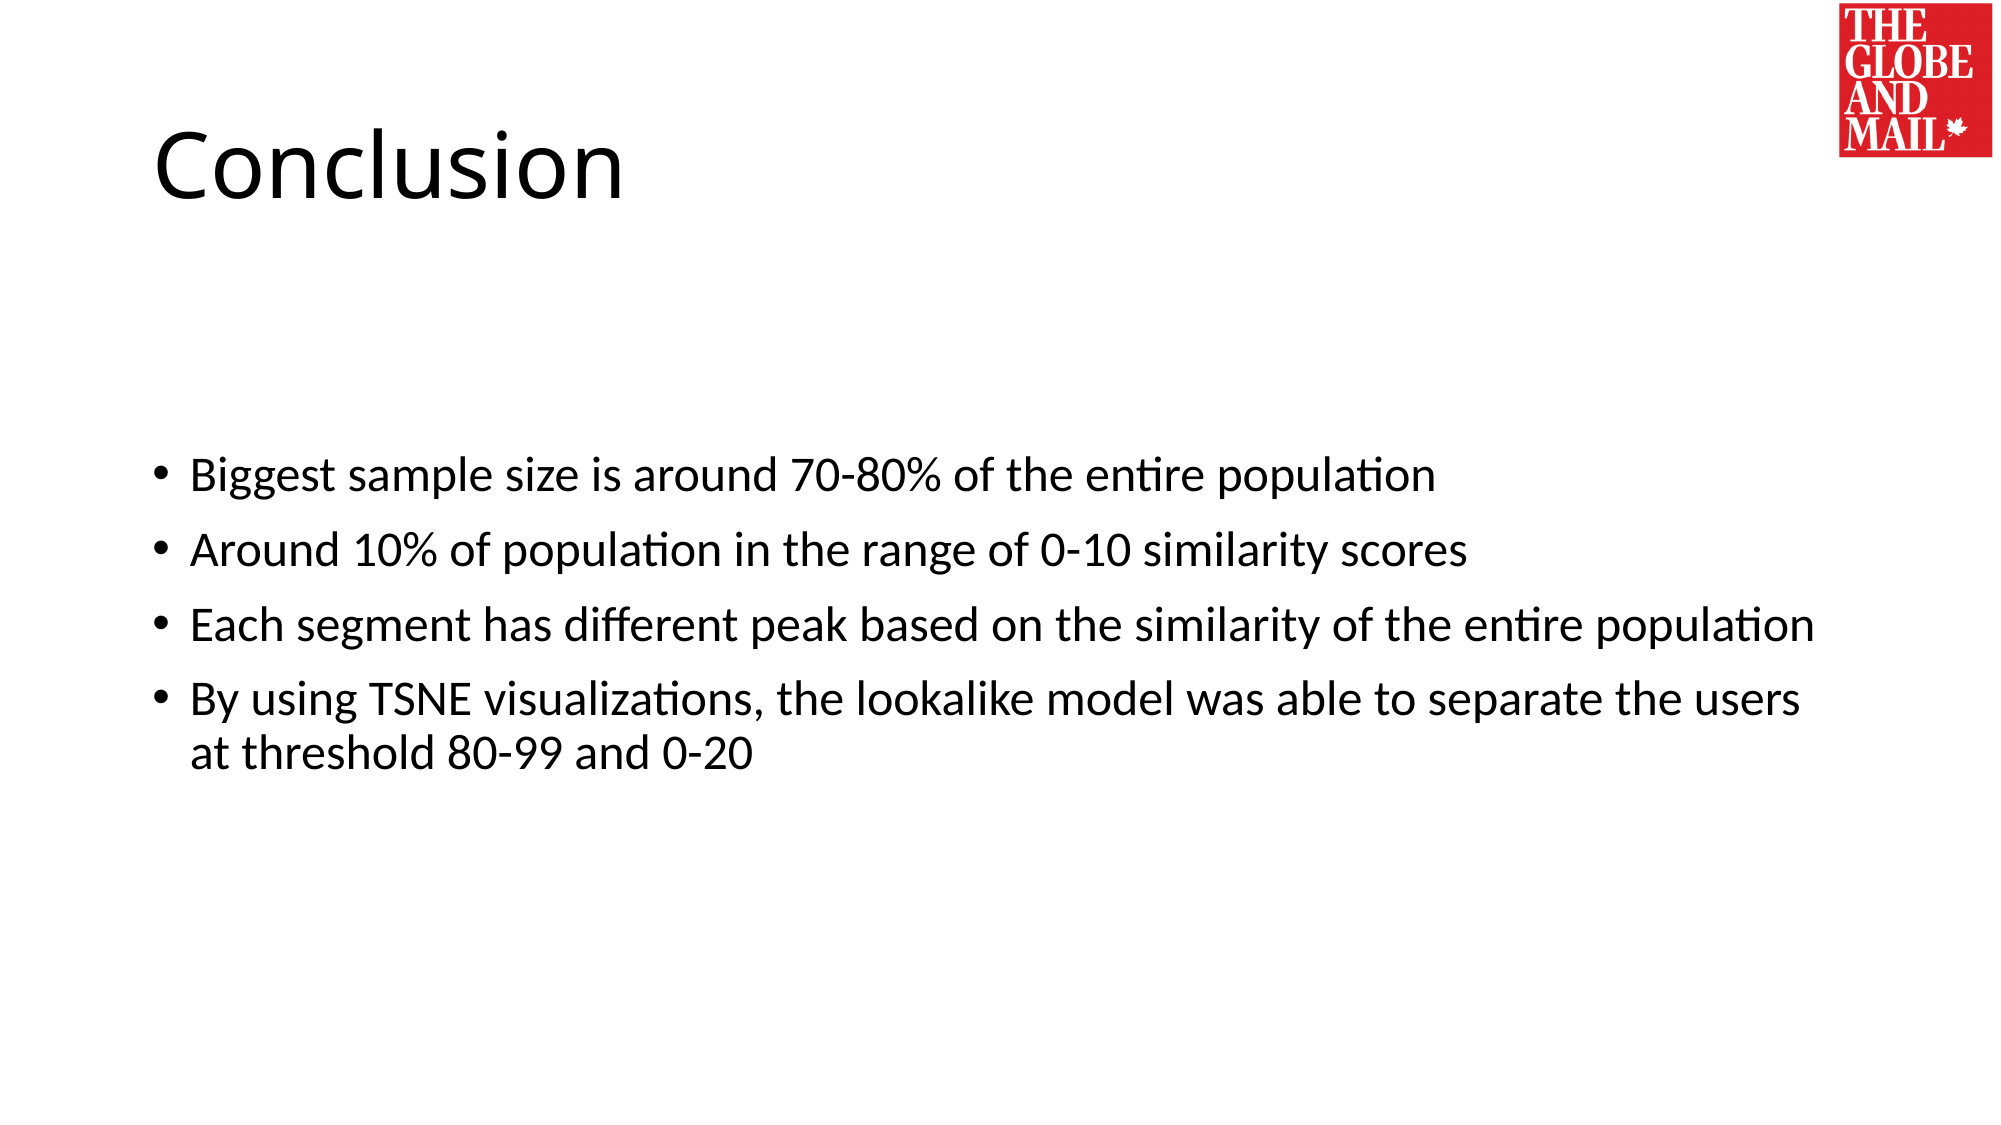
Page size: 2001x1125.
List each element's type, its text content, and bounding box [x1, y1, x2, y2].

list Biggest sample size is around 70-80% of the entire population Around 10% of population in the range of 0-10 similarity scores Each segment has different peak based on the similarity of the entire population By using TSNE visualizations, the lookalike model was able to separate the users at threshold 80-99 and 0-20 [137, 299, 1863, 1014]
title Conclusion [137, 59, 1863, 278]
picture [1835, 0, 2000, 161]
